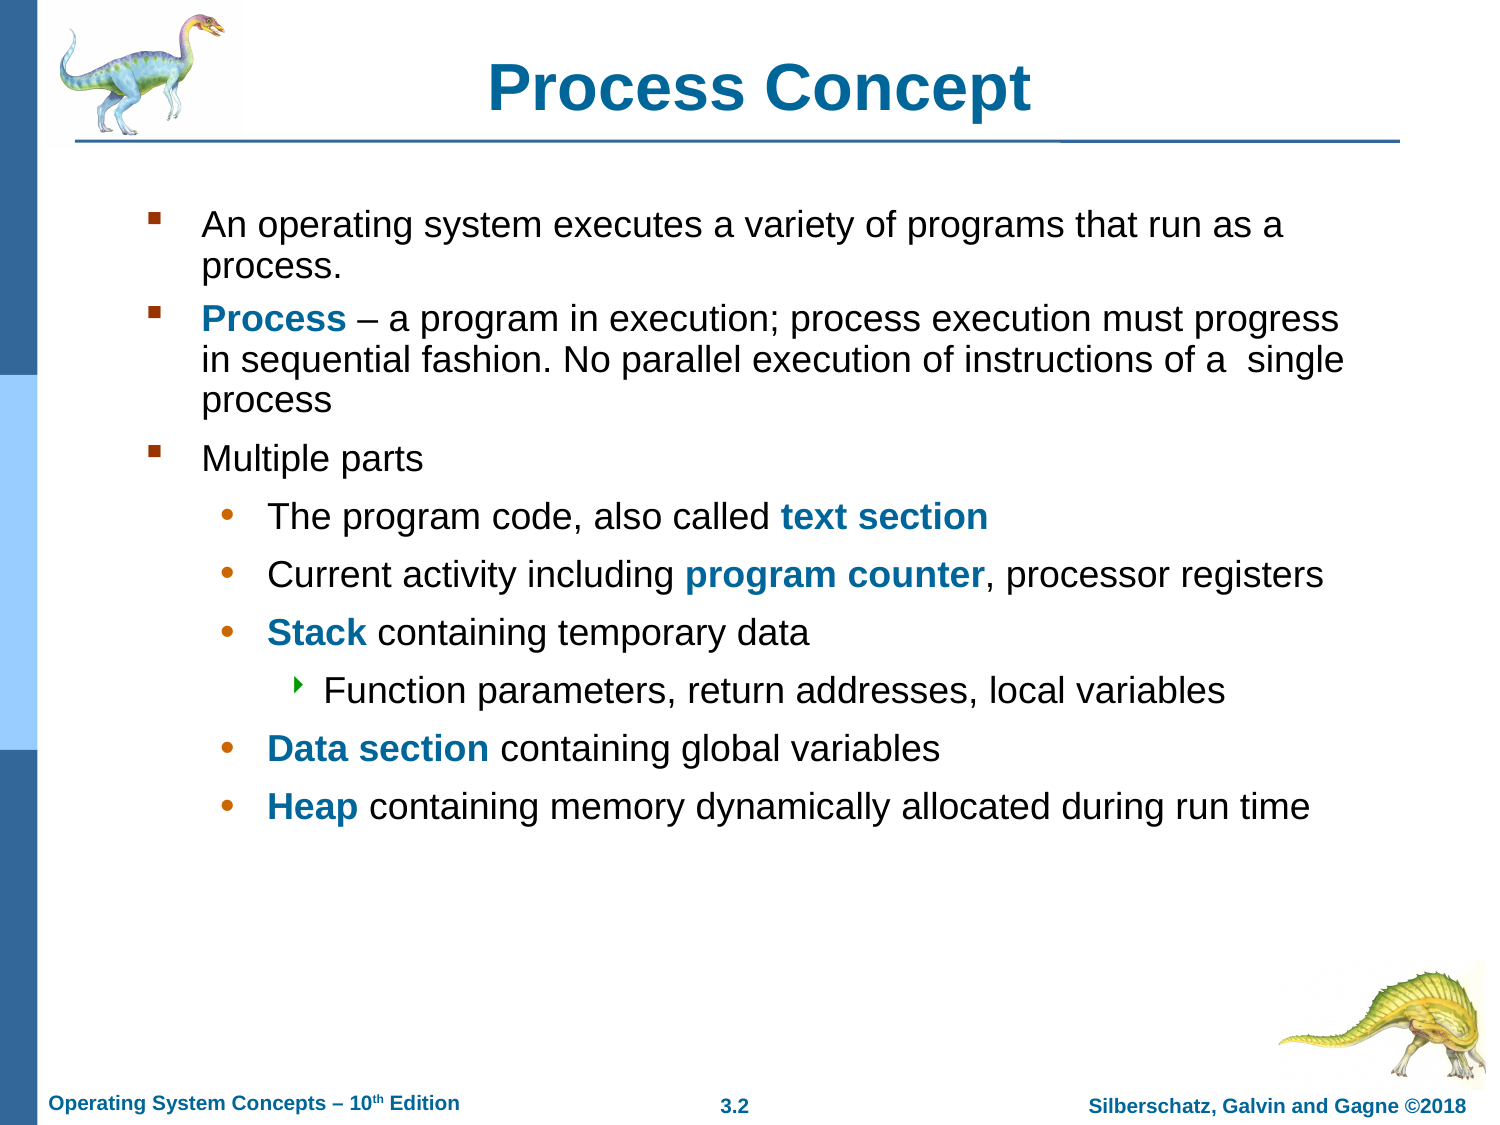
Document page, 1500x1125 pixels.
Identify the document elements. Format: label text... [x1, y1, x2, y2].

picture [1275, 959, 1486, 1090]
list An operating system executes a variety of programs that run as a process. Process – a program in execution; process execution must progress in sequential fashion. No parallel execution of instructions of a single process Multiple parts The program code, also called text section Current activity including program counter, processor registers Stack containing temporary data Function parameters, return addresses, local variables Data section containing global variables Heap containing memory dynamically allocated during run time [130, 197, 1381, 979]
picture [46, 0, 243, 149]
title Process Concept [258, 36, 1261, 131]
